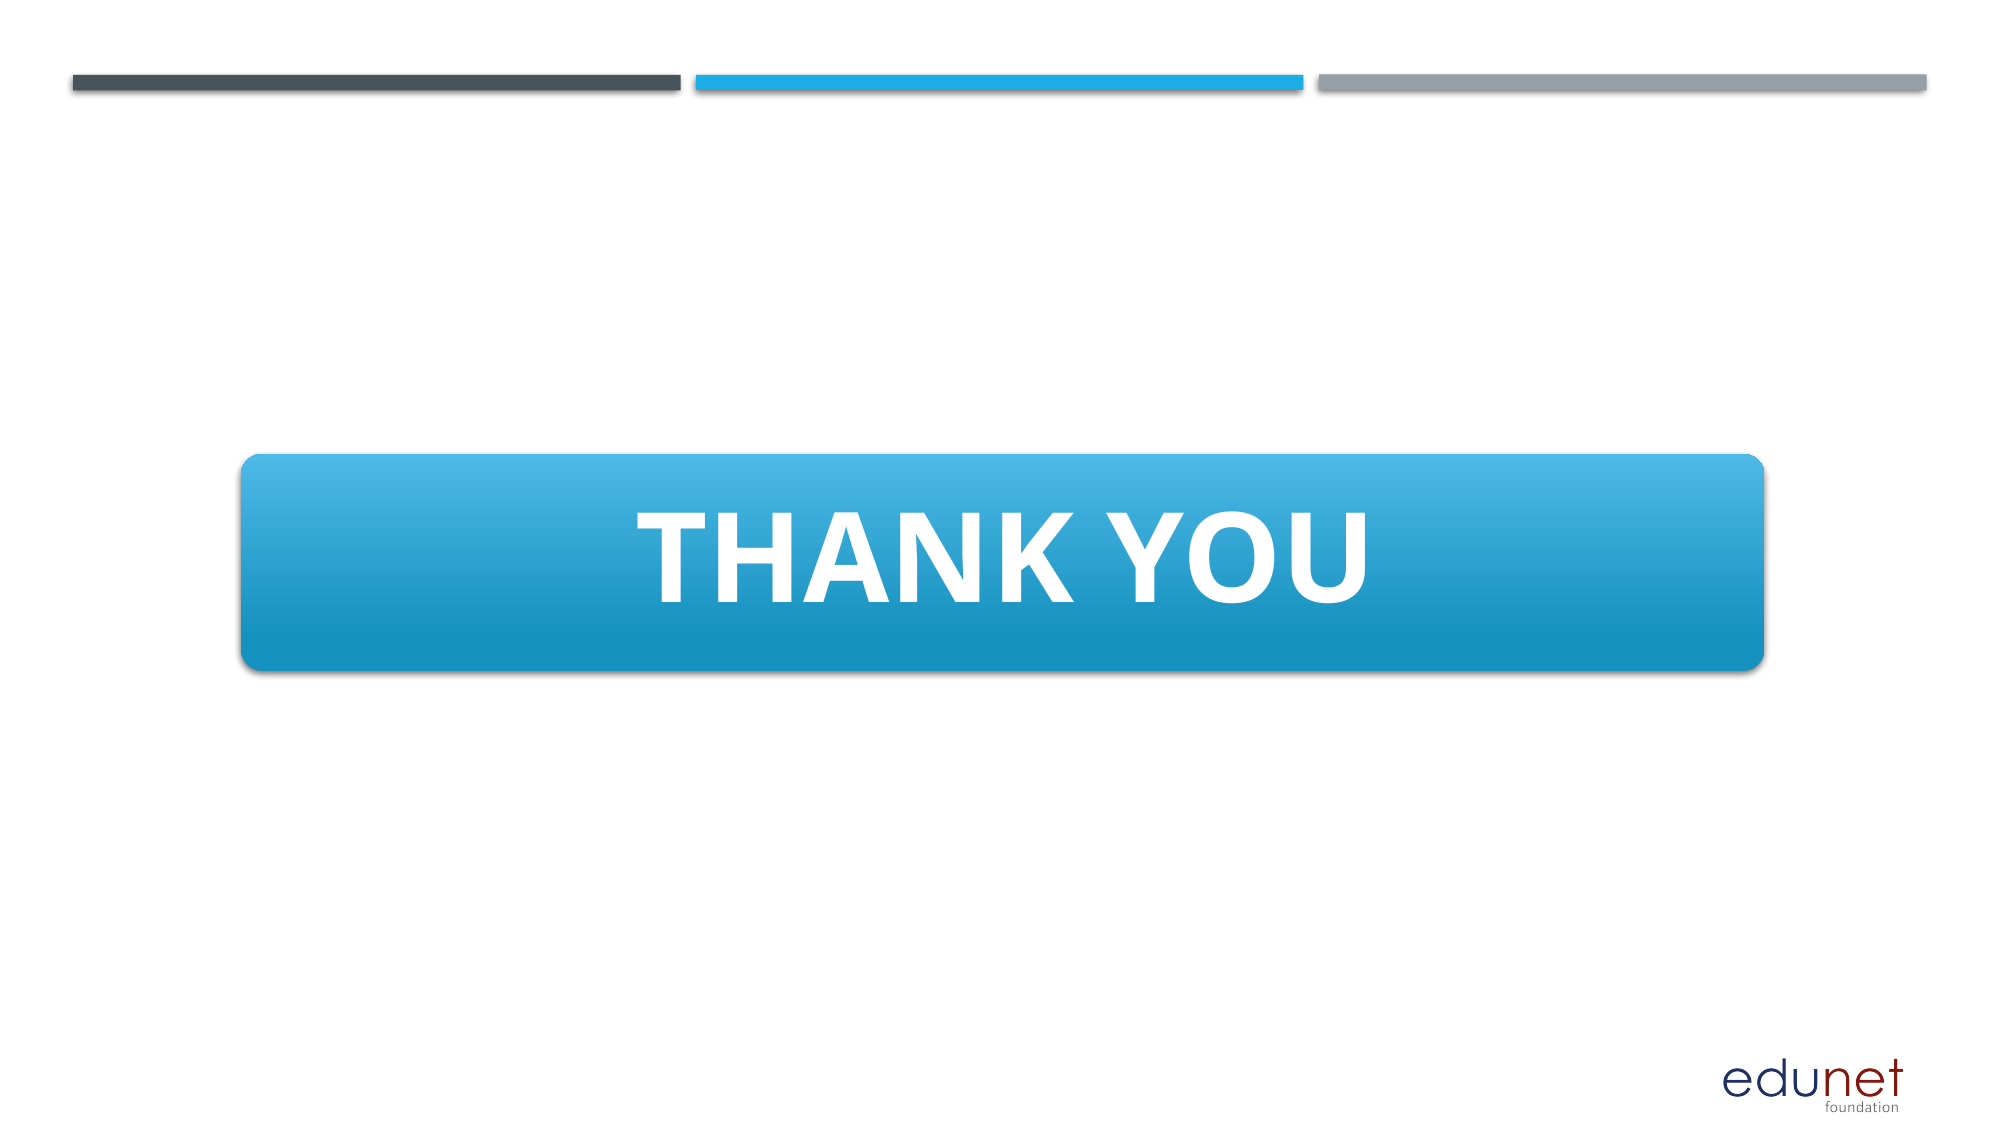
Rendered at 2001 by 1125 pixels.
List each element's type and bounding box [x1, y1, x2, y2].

picture [1719, 1056, 1905, 1116]
text_box [239, 453, 1766, 672]
